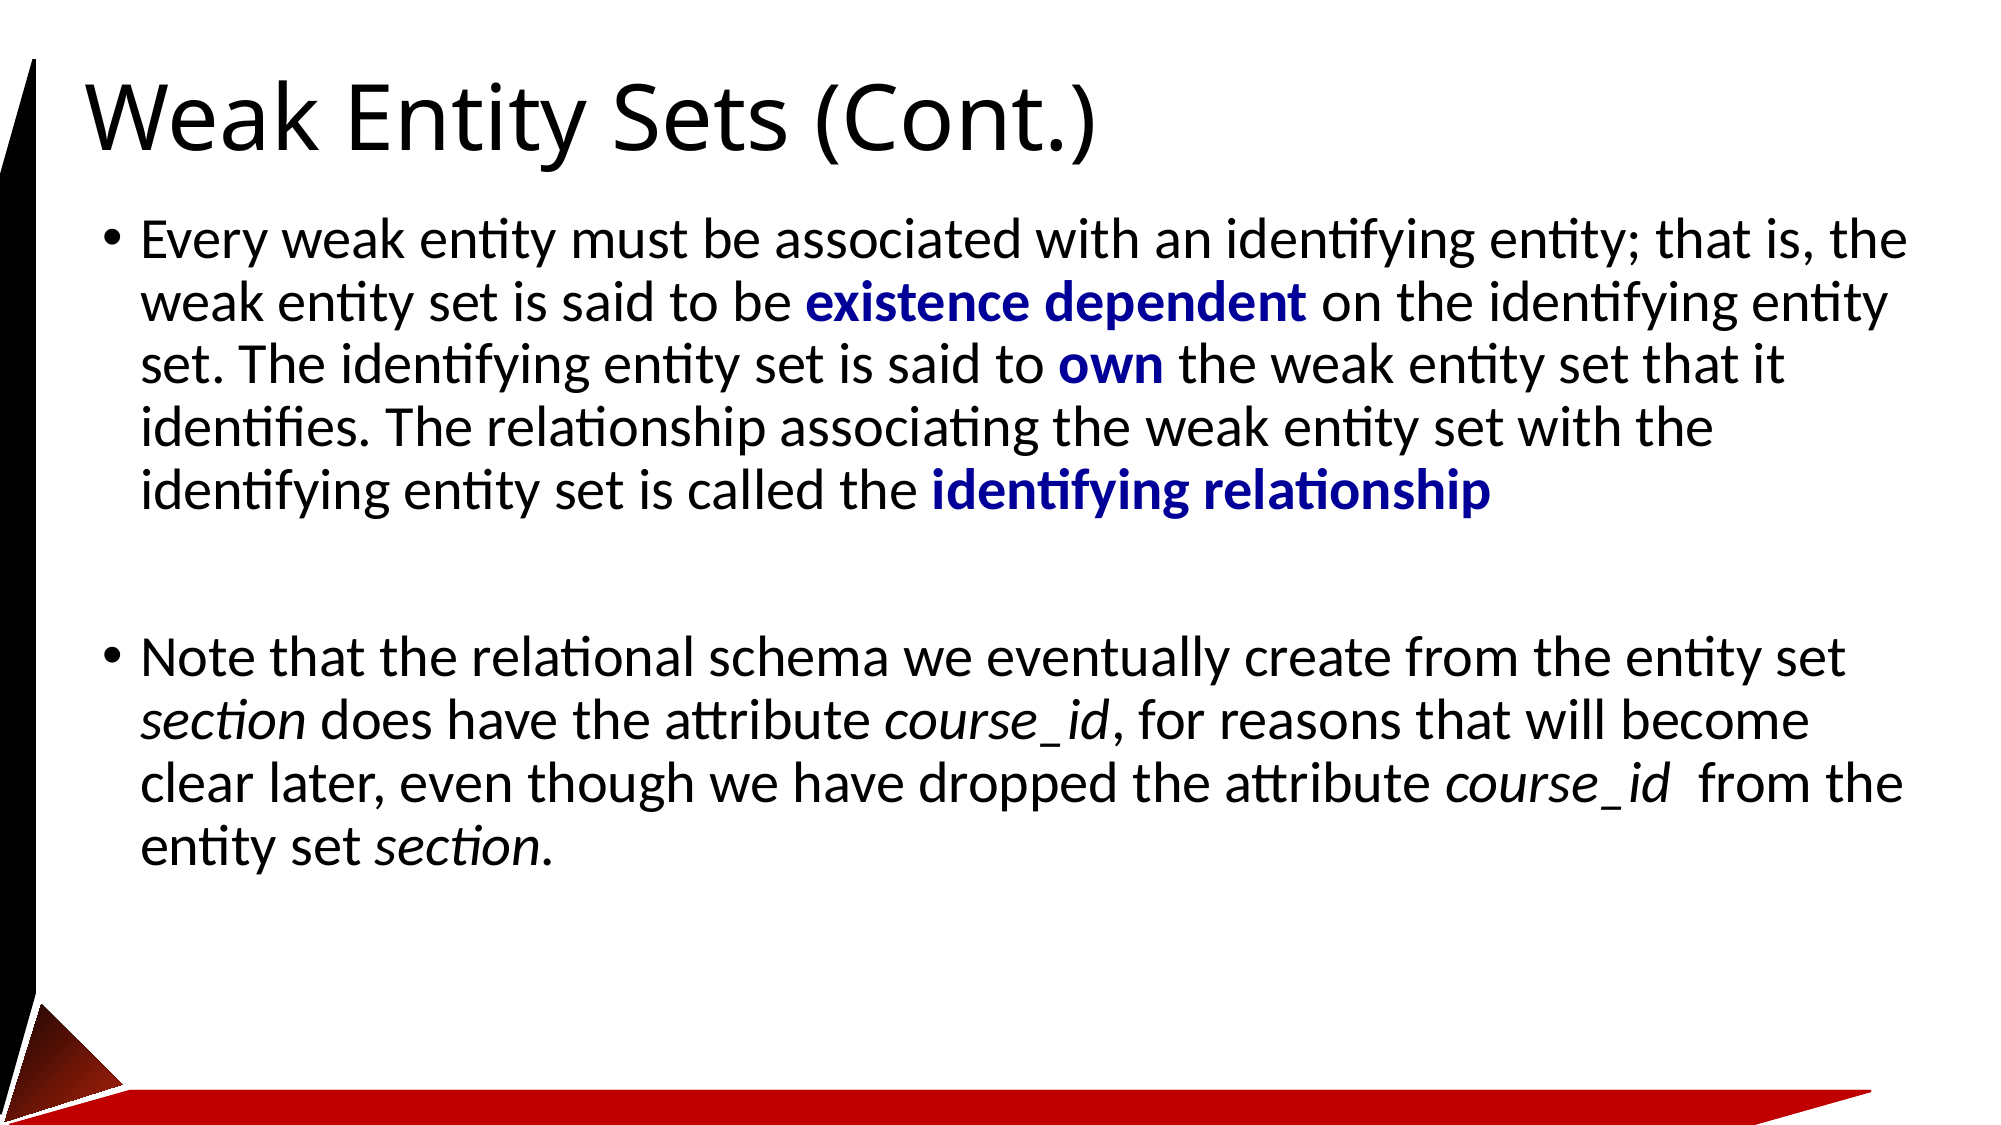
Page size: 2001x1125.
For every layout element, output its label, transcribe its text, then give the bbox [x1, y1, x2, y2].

list Every weak entity must be associated with an identifying entity; that is, the weak entity set is said to be existence dependent on the identifying entity set. The identifying entity set is said to own the weak entity set that it identifies. The relationship associating the weak entity set with the identifying entity set is called the identifying relationship Note that the relational schema we eventually create from the entity set section does have the attribute course_id, for reasons that will become clear later, even though we have dropped the attribute course_id from the entity set section. [87, 200, 1930, 1080]
title Weak Entity Sets (Cont.) [69, 45, 1971, 197]
